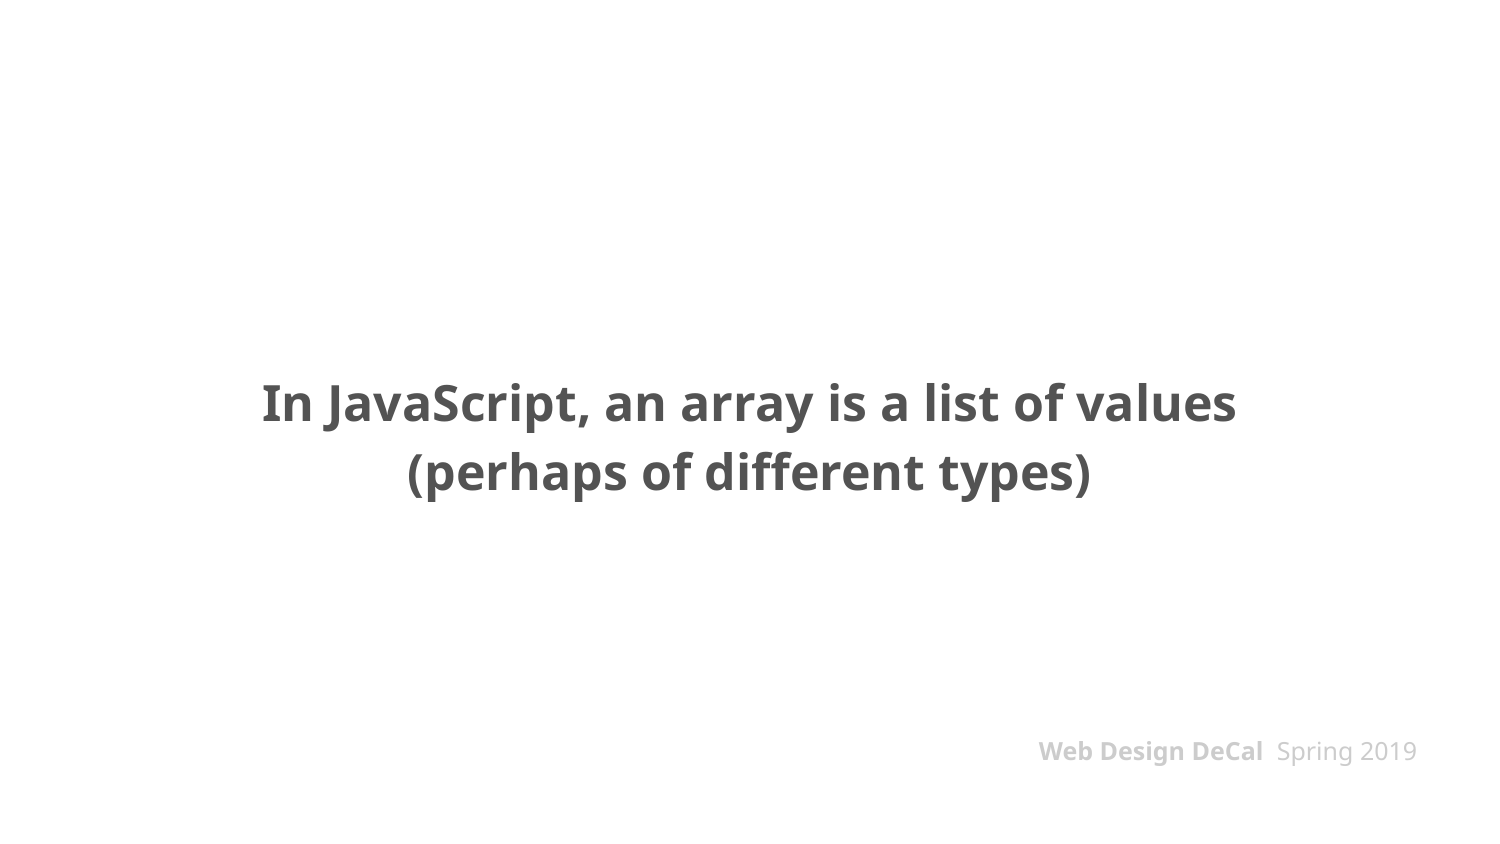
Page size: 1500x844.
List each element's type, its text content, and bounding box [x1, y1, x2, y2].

title In JavaScript, an array is a list of values (perhaps of different types) [82, 169, 1418, 694]
